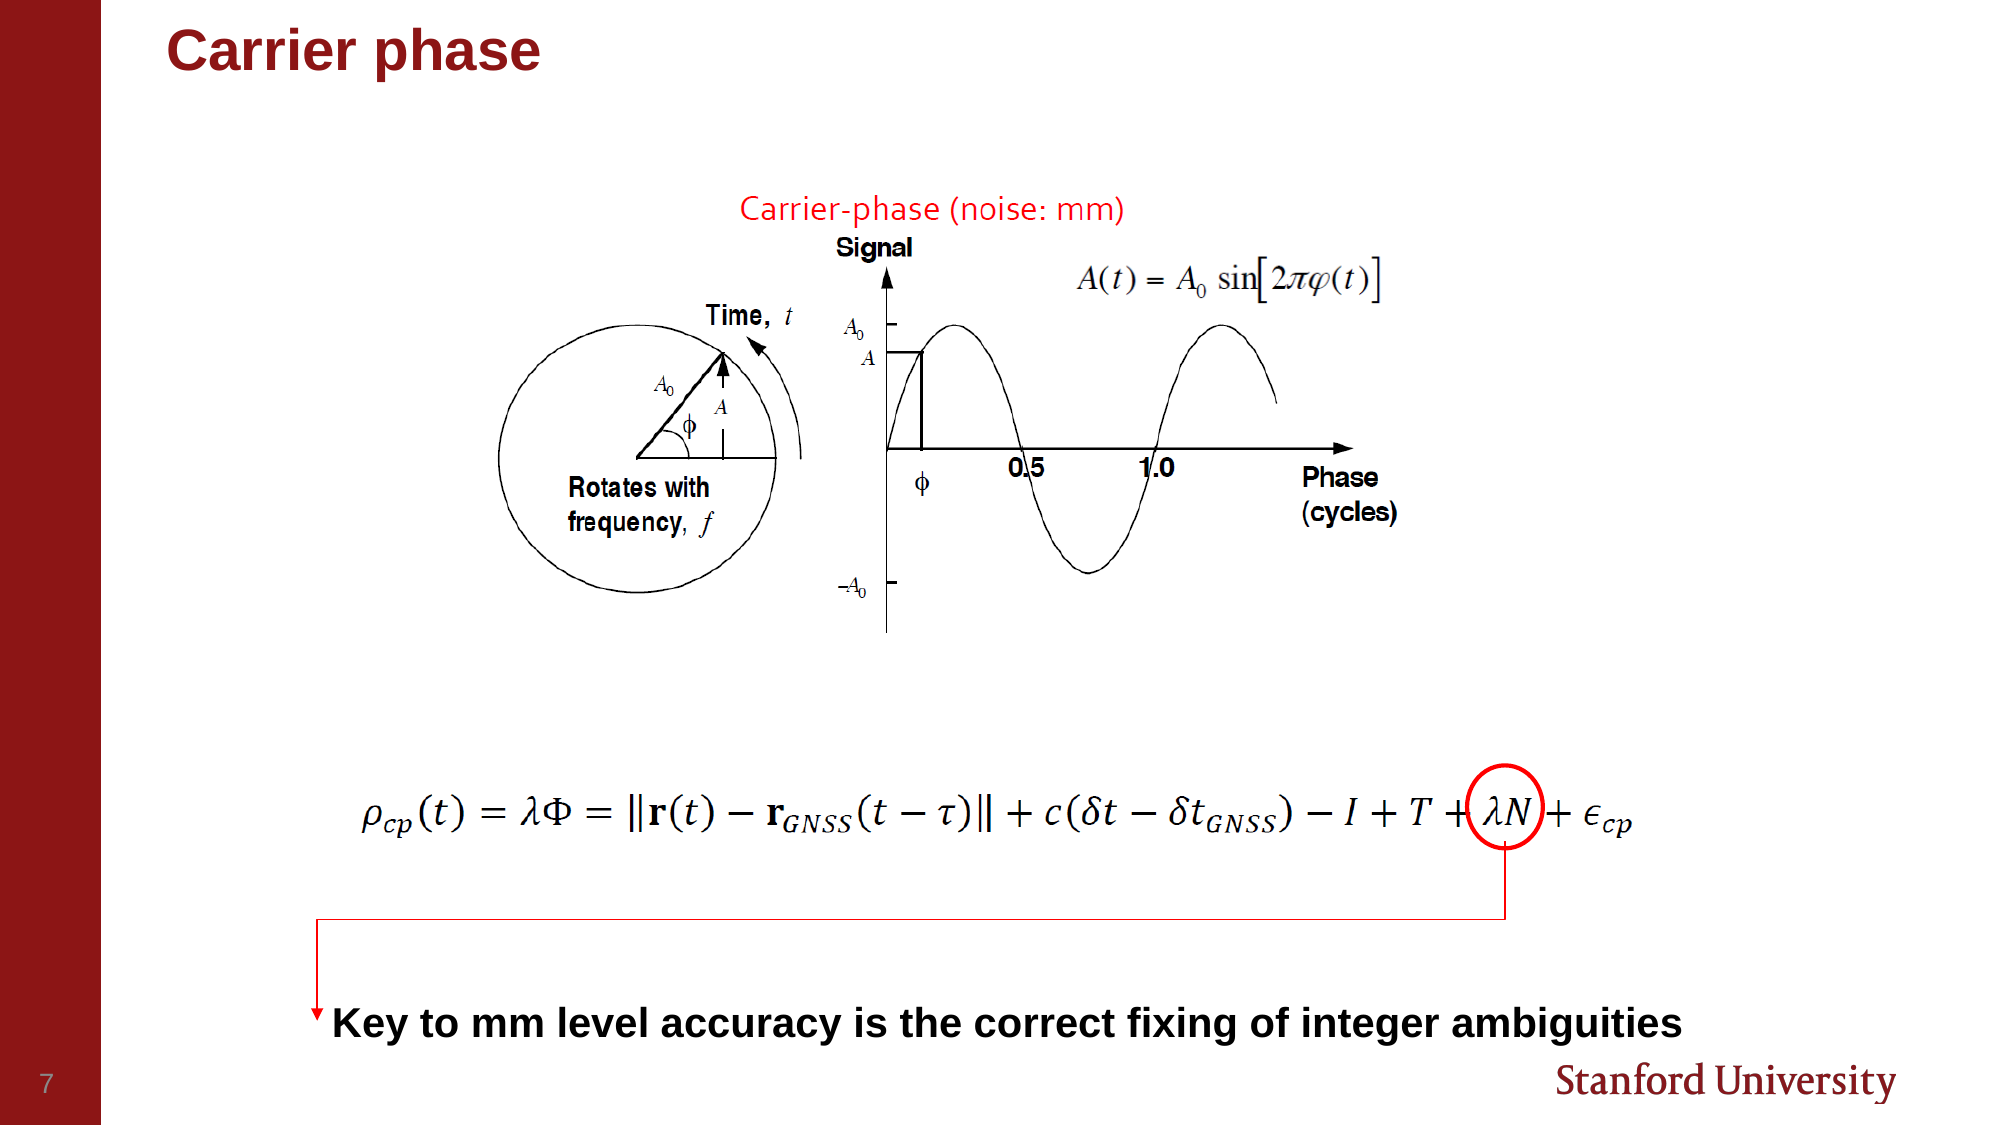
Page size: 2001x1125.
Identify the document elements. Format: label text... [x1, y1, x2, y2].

picture [351, 787, 824, 849]
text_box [824, 340, 998, 1125]
text_box Key to mm level accuracy is the correct fixing of integer ambiguities [1002, 988, 1731, 1054]
picture [998, 787, 1664, 849]
title Carrier phase [151, 3, 1018, 98]
text_box Key to mm level accuracy is the correct fixing of integer ambiguities [317, 988, 819, 1054]
picture [1557, 1062, 1896, 1104]
slide_number 7 [23, 1052, 209, 1112]
picture [485, 177, 1419, 655]
text_box [1469, 763, 1541, 786]
